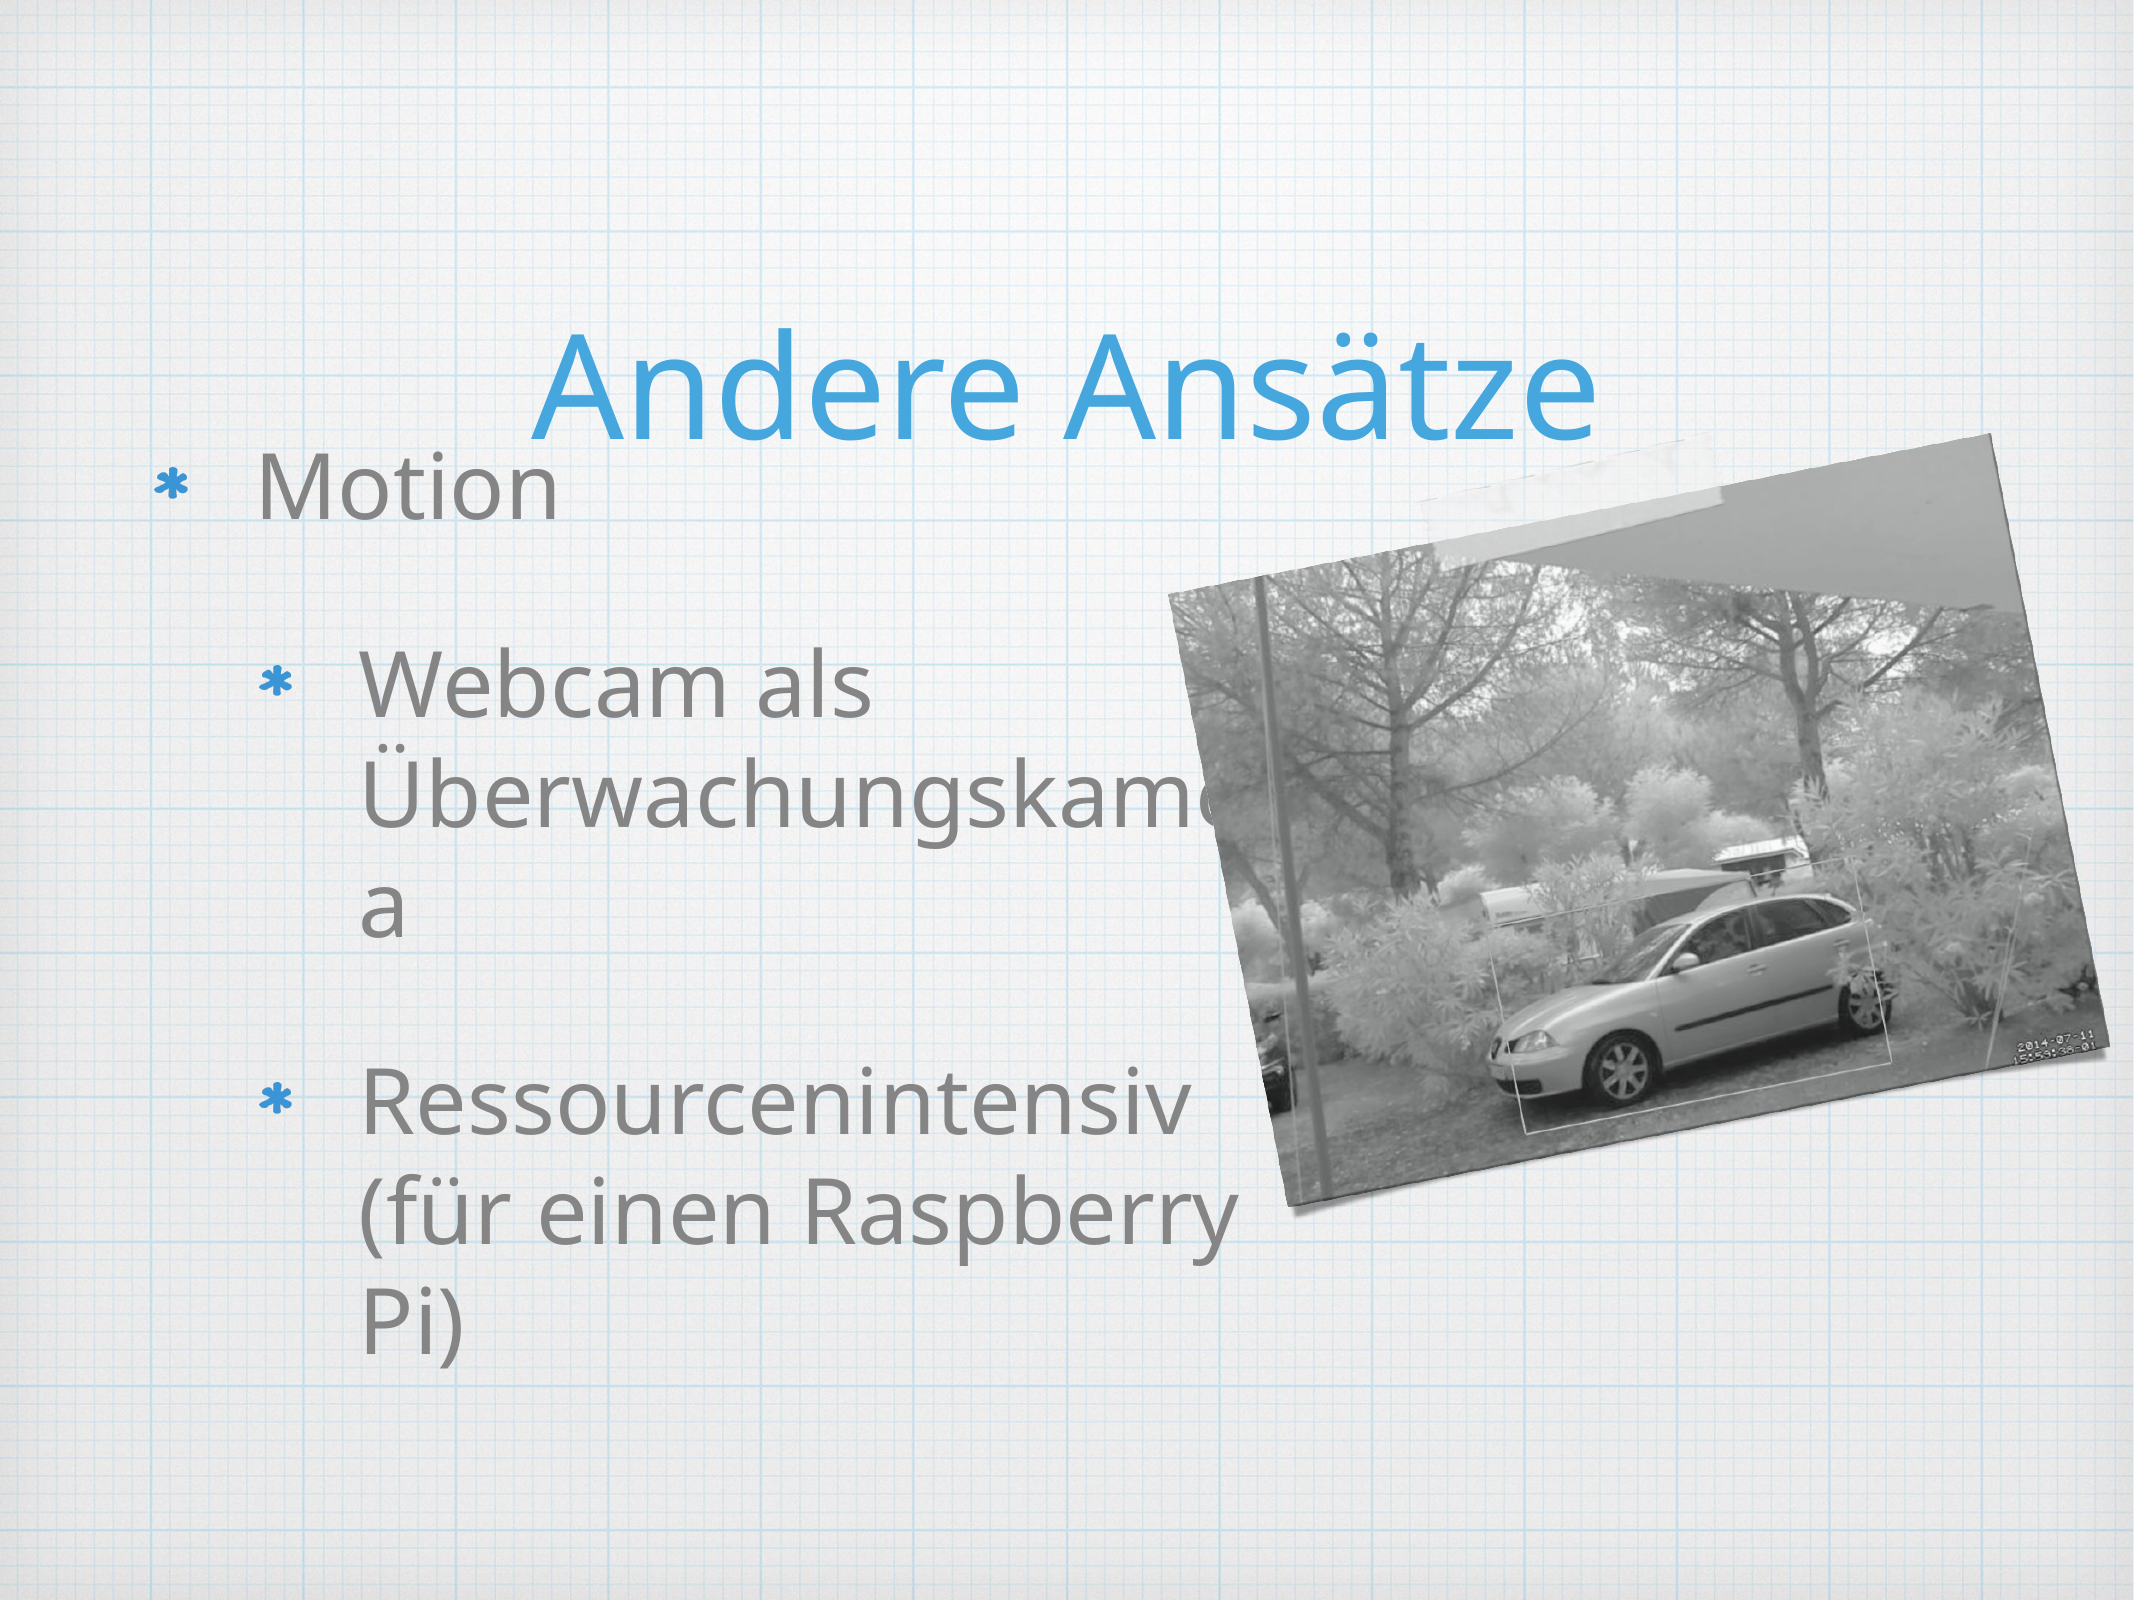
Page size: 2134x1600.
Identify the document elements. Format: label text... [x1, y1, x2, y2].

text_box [1213, 448, 2056, 1152]
list Motion Webcam als Überwachungskamera Ressourcenintensiv (für einen Raspberry Pi) [154, 548, 1294, 1253]
picture [0, 0, 2134, 1600]
title Andere Ansätze [422, 230, 1711, 532]
